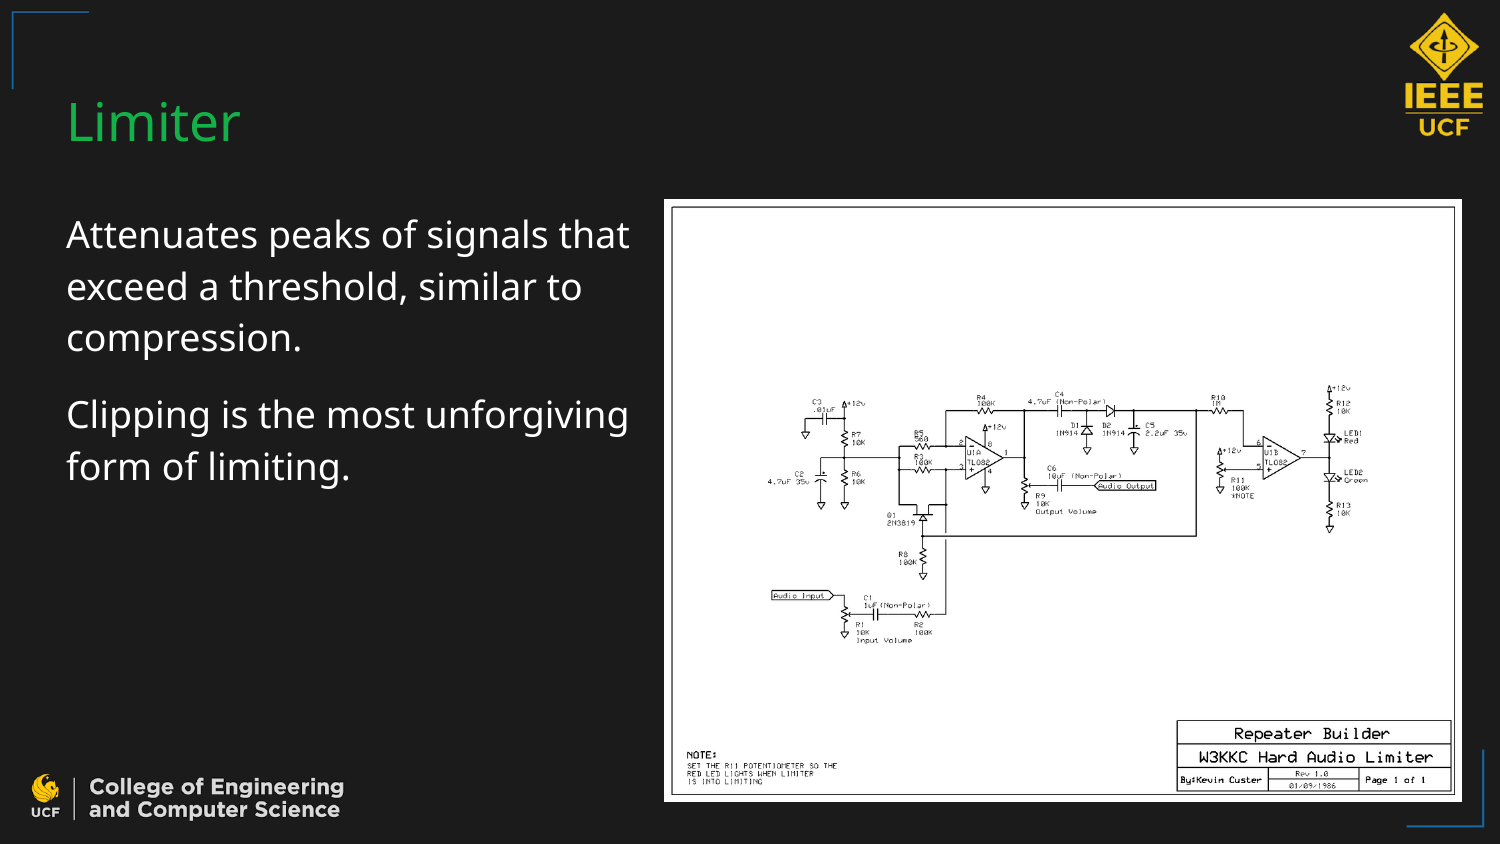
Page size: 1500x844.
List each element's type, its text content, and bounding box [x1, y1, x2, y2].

title Limiter [51, 72, 1449, 167]
list Attenuates peaks of signals that exceed a threshold, similar to compression. Clipping is the most unforgiving form of limiting. [51, 189, 650, 750]
picture [0, 0, 1500, 844]
